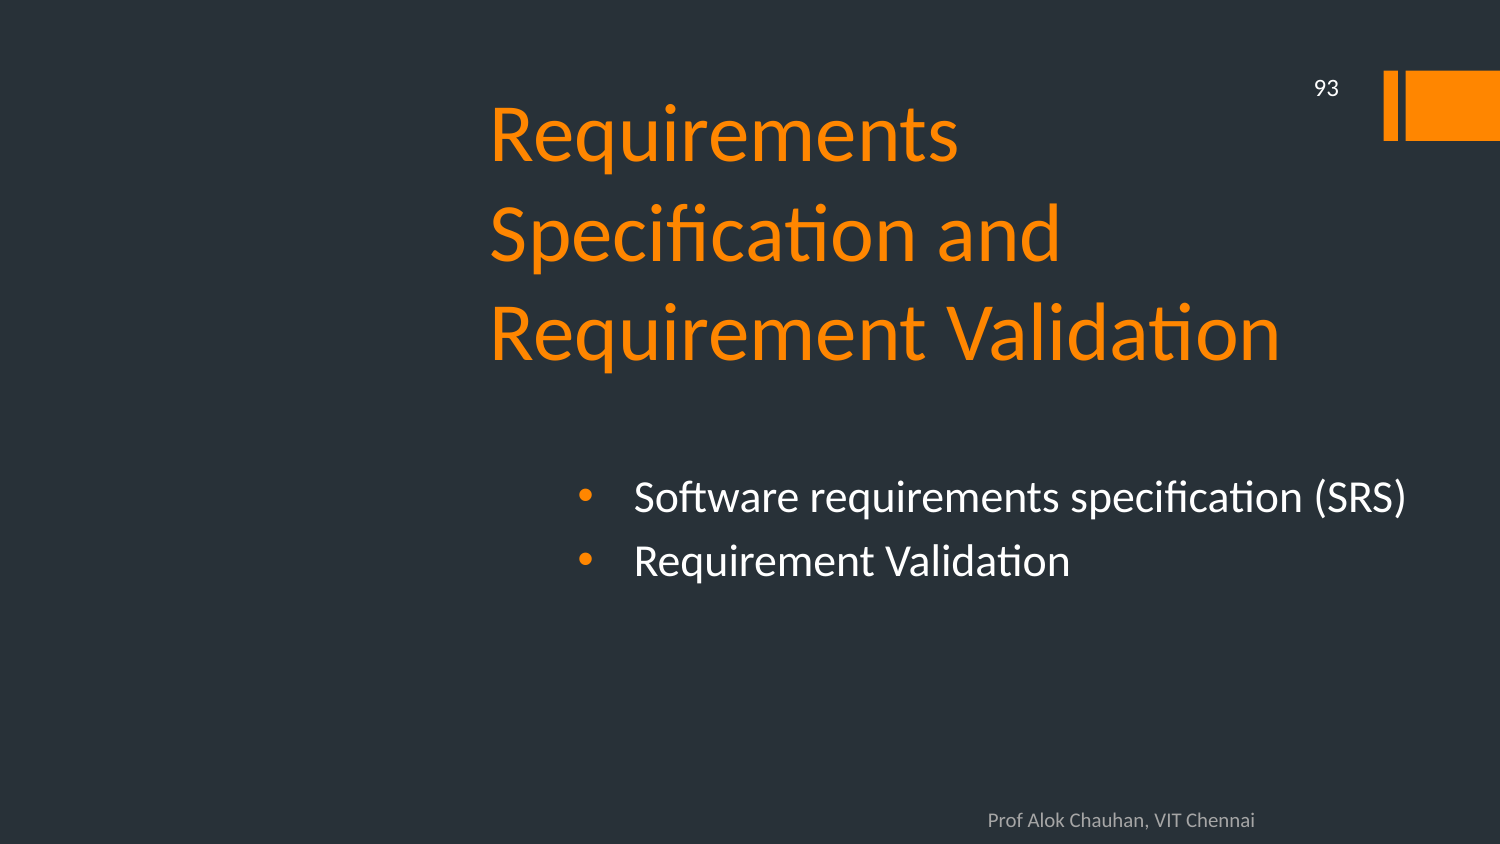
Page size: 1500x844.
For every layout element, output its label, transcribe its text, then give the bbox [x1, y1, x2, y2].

slide_number 93 [1199, 67, 1355, 105]
footer Prof Alok Chauhan, VIT Chennai [937, 806, 1306, 844]
subtitle Software requirements specification (SRS) Requirement Validation [562, 459, 1488, 601]
title Requirements Specification and Requirement Validation [474, 65, 1371, 385]
